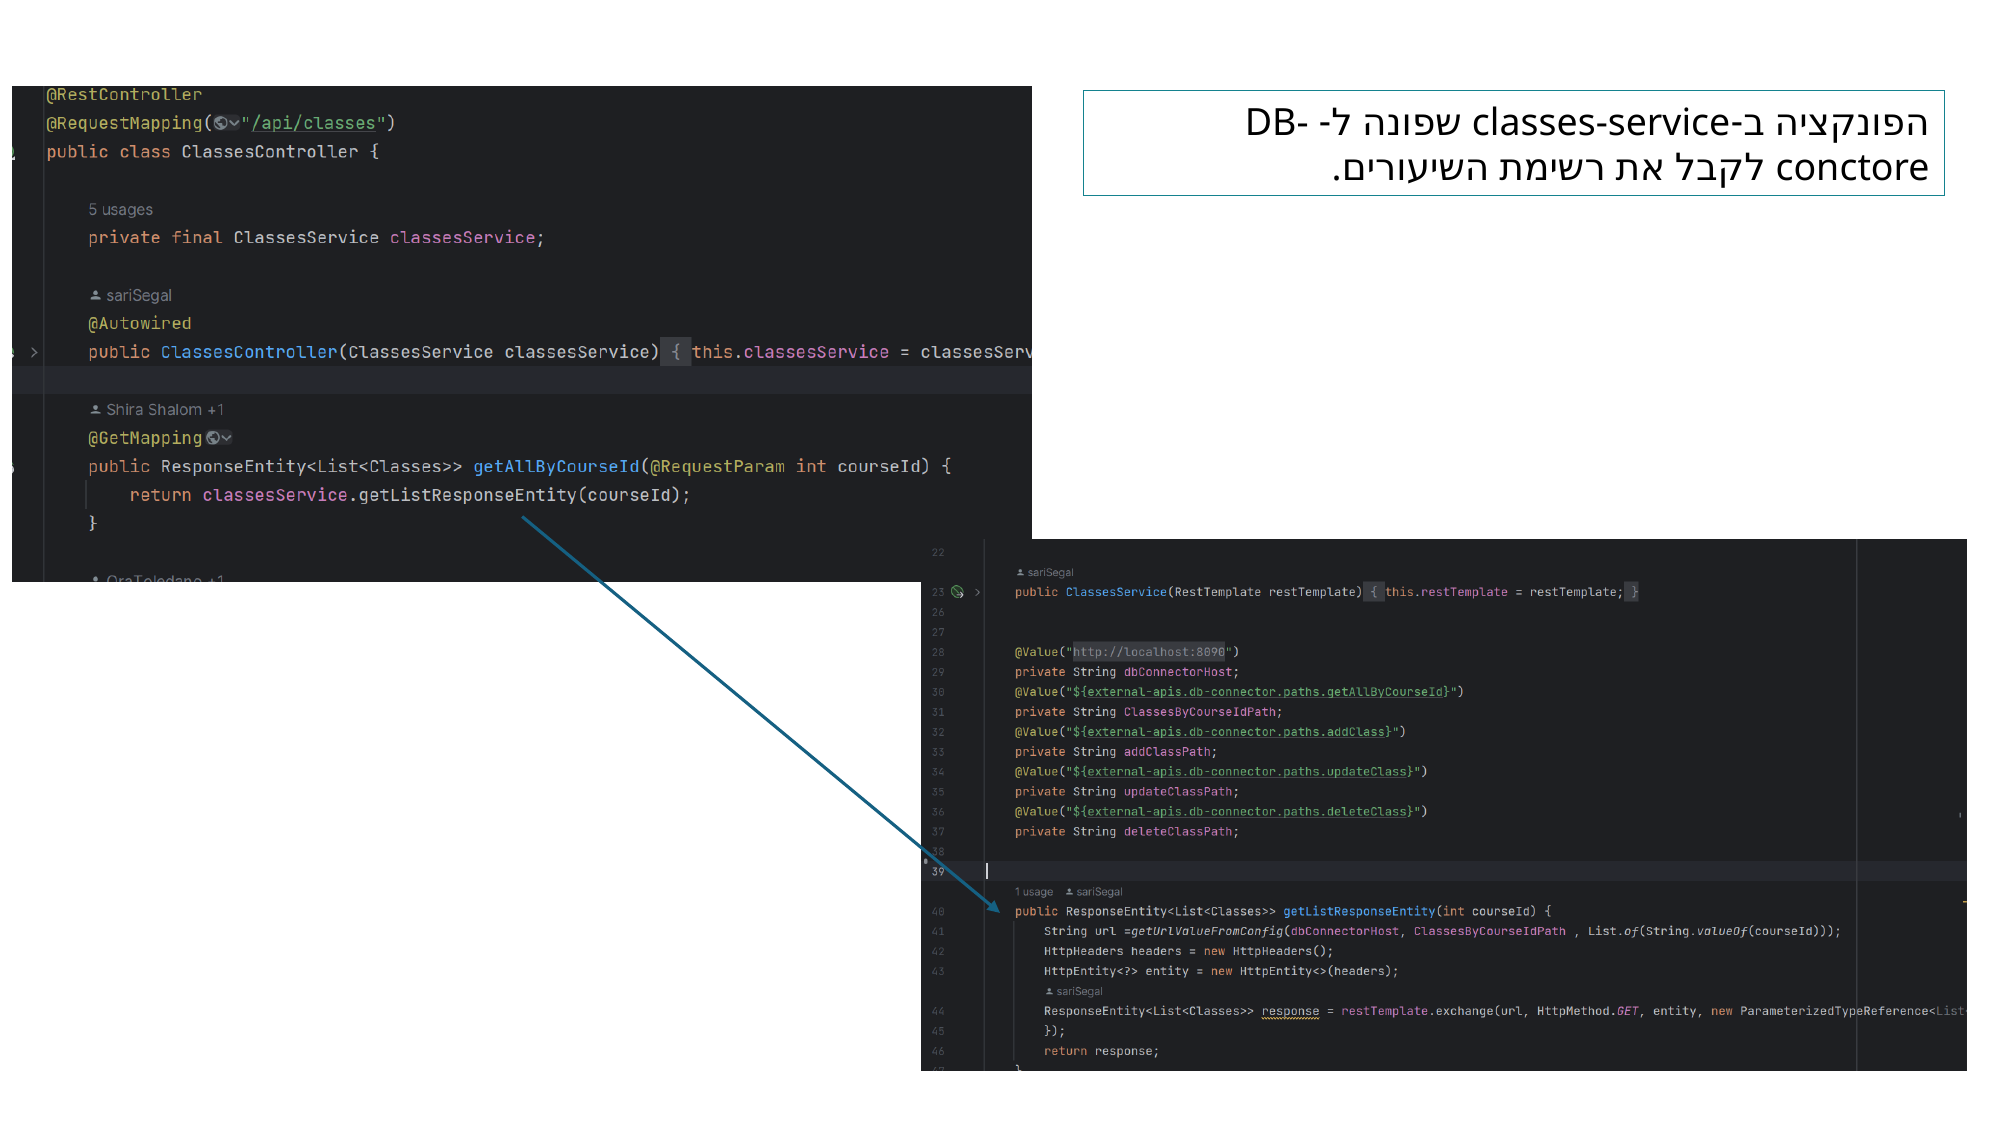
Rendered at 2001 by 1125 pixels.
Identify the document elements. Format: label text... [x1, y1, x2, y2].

picture [12, 86, 1967, 1071]
text_box הפונקציה ב-classes-service שפונה ל- DB-conctore לקבל את רשימת השיעורים. [1083, 90, 1945, 196]
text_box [521, 515, 1001, 914]
